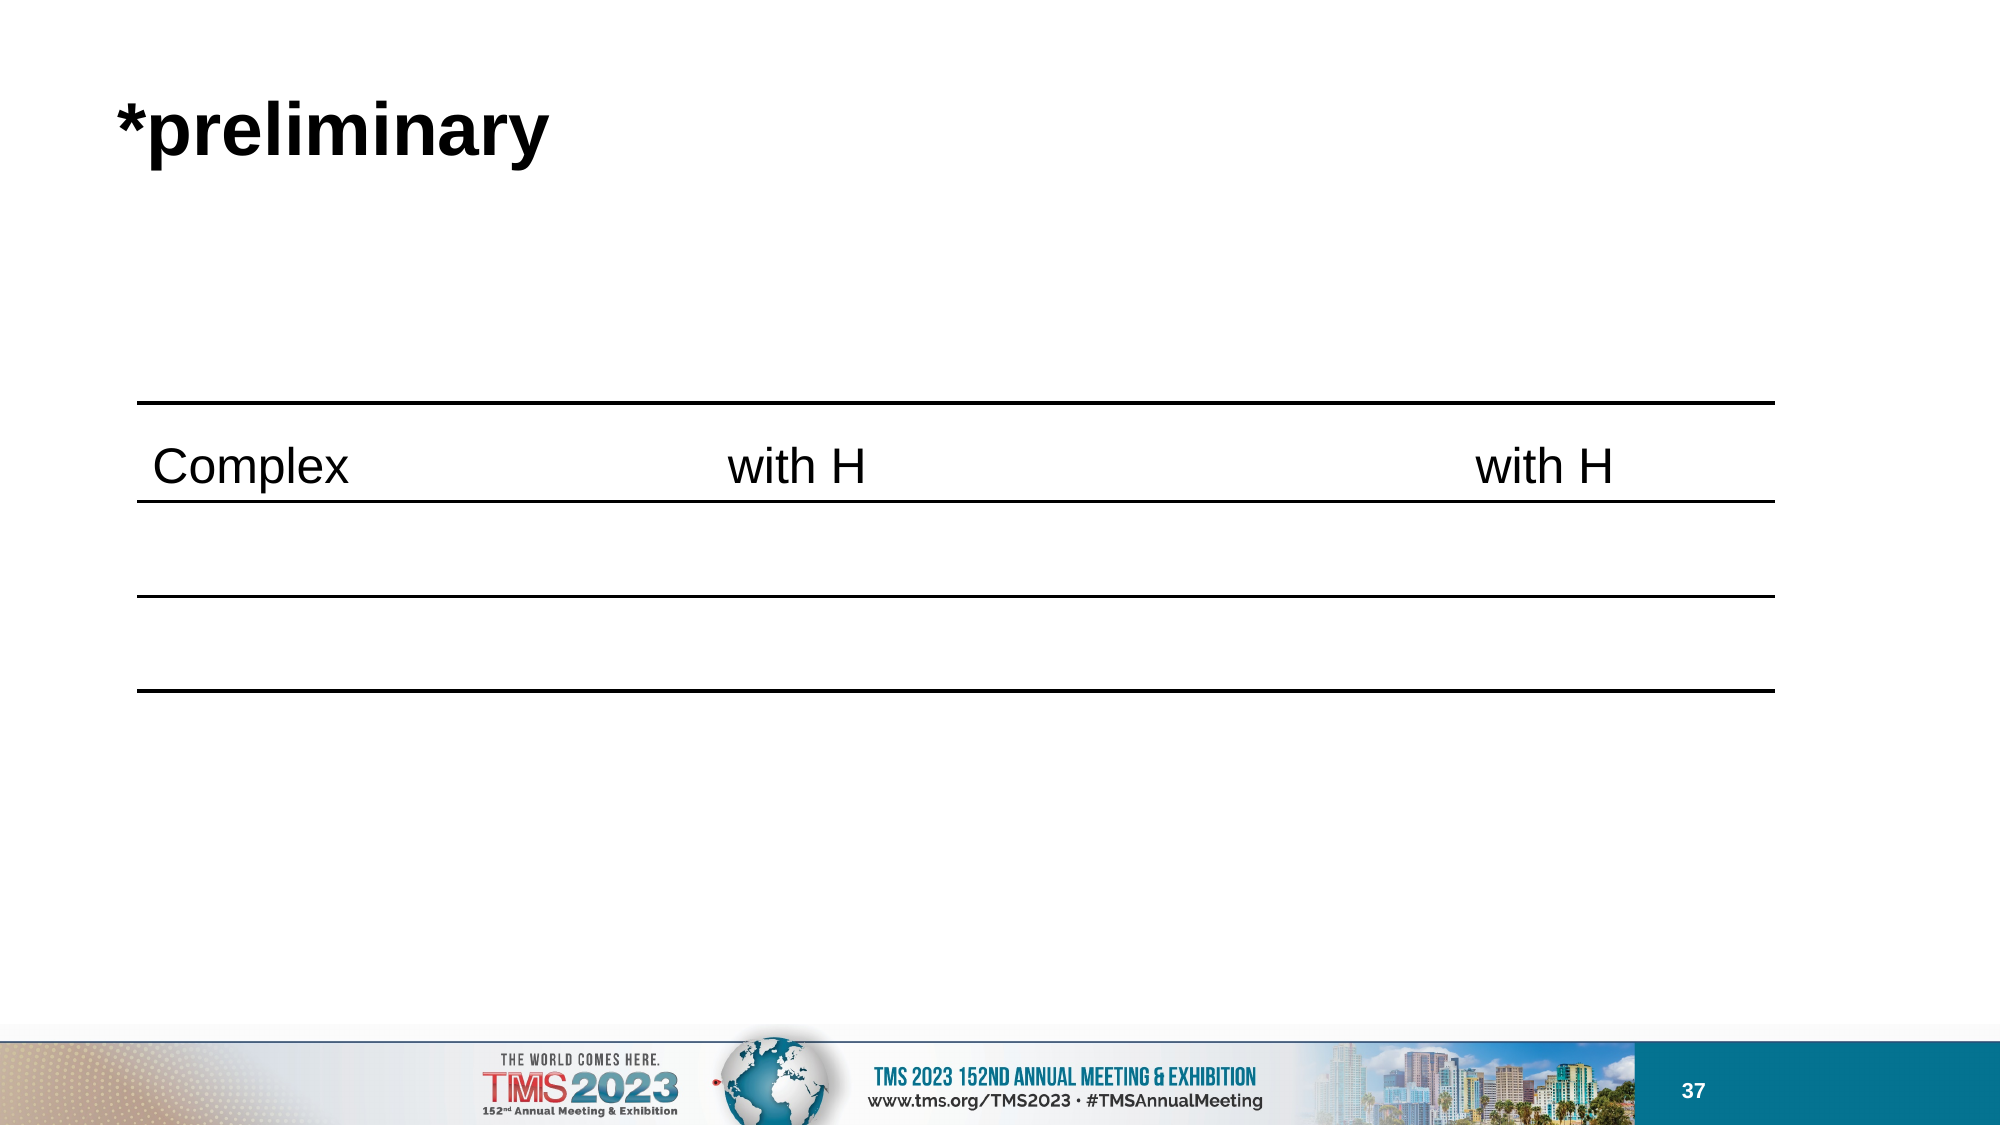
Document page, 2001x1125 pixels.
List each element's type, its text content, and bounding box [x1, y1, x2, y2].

picture [0, 1024, 2000, 1125]
title *preliminary [102, 74, 1900, 175]
